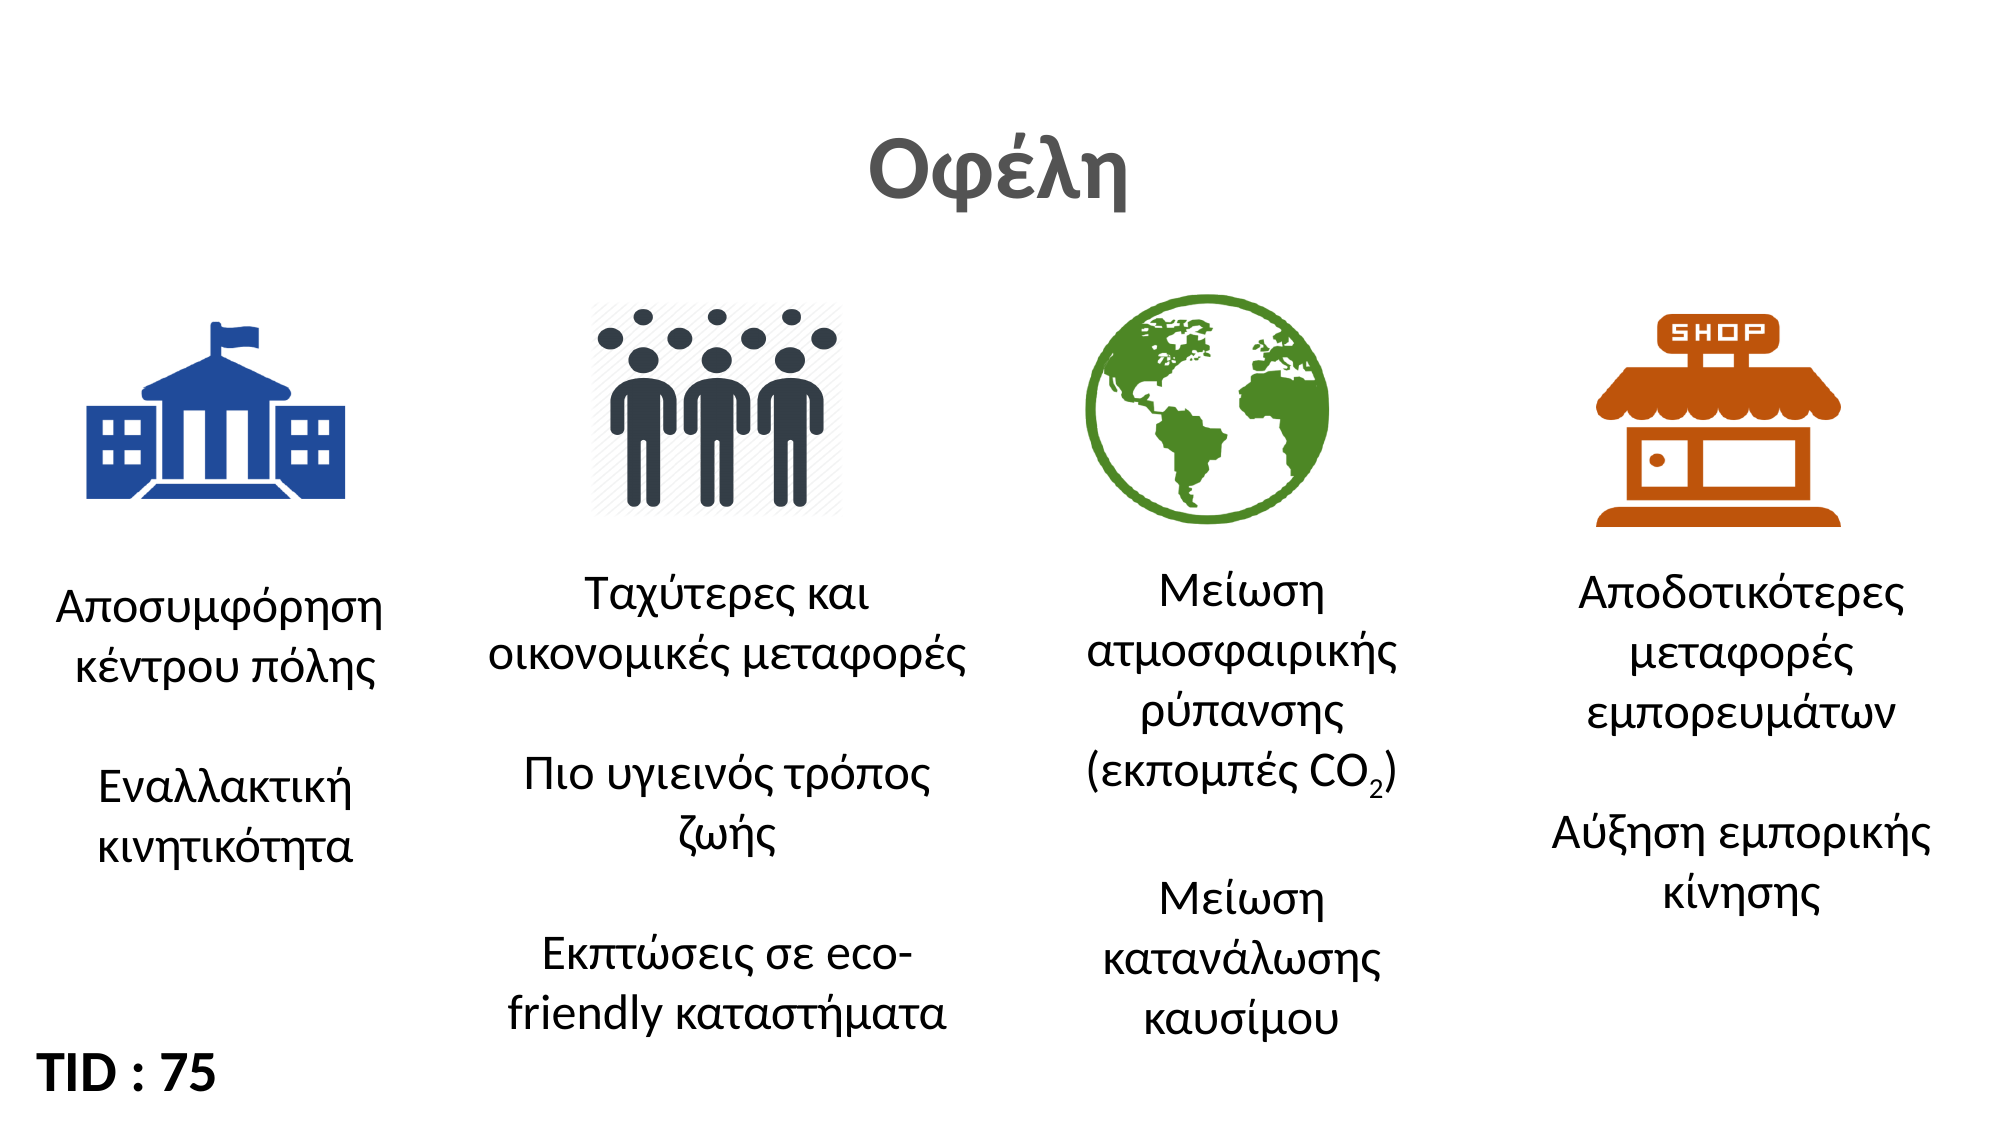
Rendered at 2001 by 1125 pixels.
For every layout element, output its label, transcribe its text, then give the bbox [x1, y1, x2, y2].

title Οφέλη [137, 59, 1863, 278]
picture [590, 301, 843, 517]
text_box Ταχύτερες και οικονομικές μεταφορές Πιο υγιεινός τρόπος ζωής Εκπτώσεις σε eco-friendly καταστήματα [467, 552, 987, 1125]
picture [0, 288, 470, 532]
text_box Μείωση ατμοσφαιρικής ρύπανσης (εκπομπές CO2) Μείωση κατανάλωσης καυσίμου [1029, 548, 1455, 1052]
text_box TID : 75 [21, 1025, 234, 1111]
picture [967, 290, 1447, 528]
text_box Αποδοτικότερες μεταφορές εμπορευμάτων Αύξηση εμπορικής κίνησης [1505, 550, 1978, 926]
text_box Αποσυμφόρηση κέντρου πόλης Εναλλακτική κινητικότητα [12, 565, 438, 881]
picture [1477, 310, 1959, 530]
